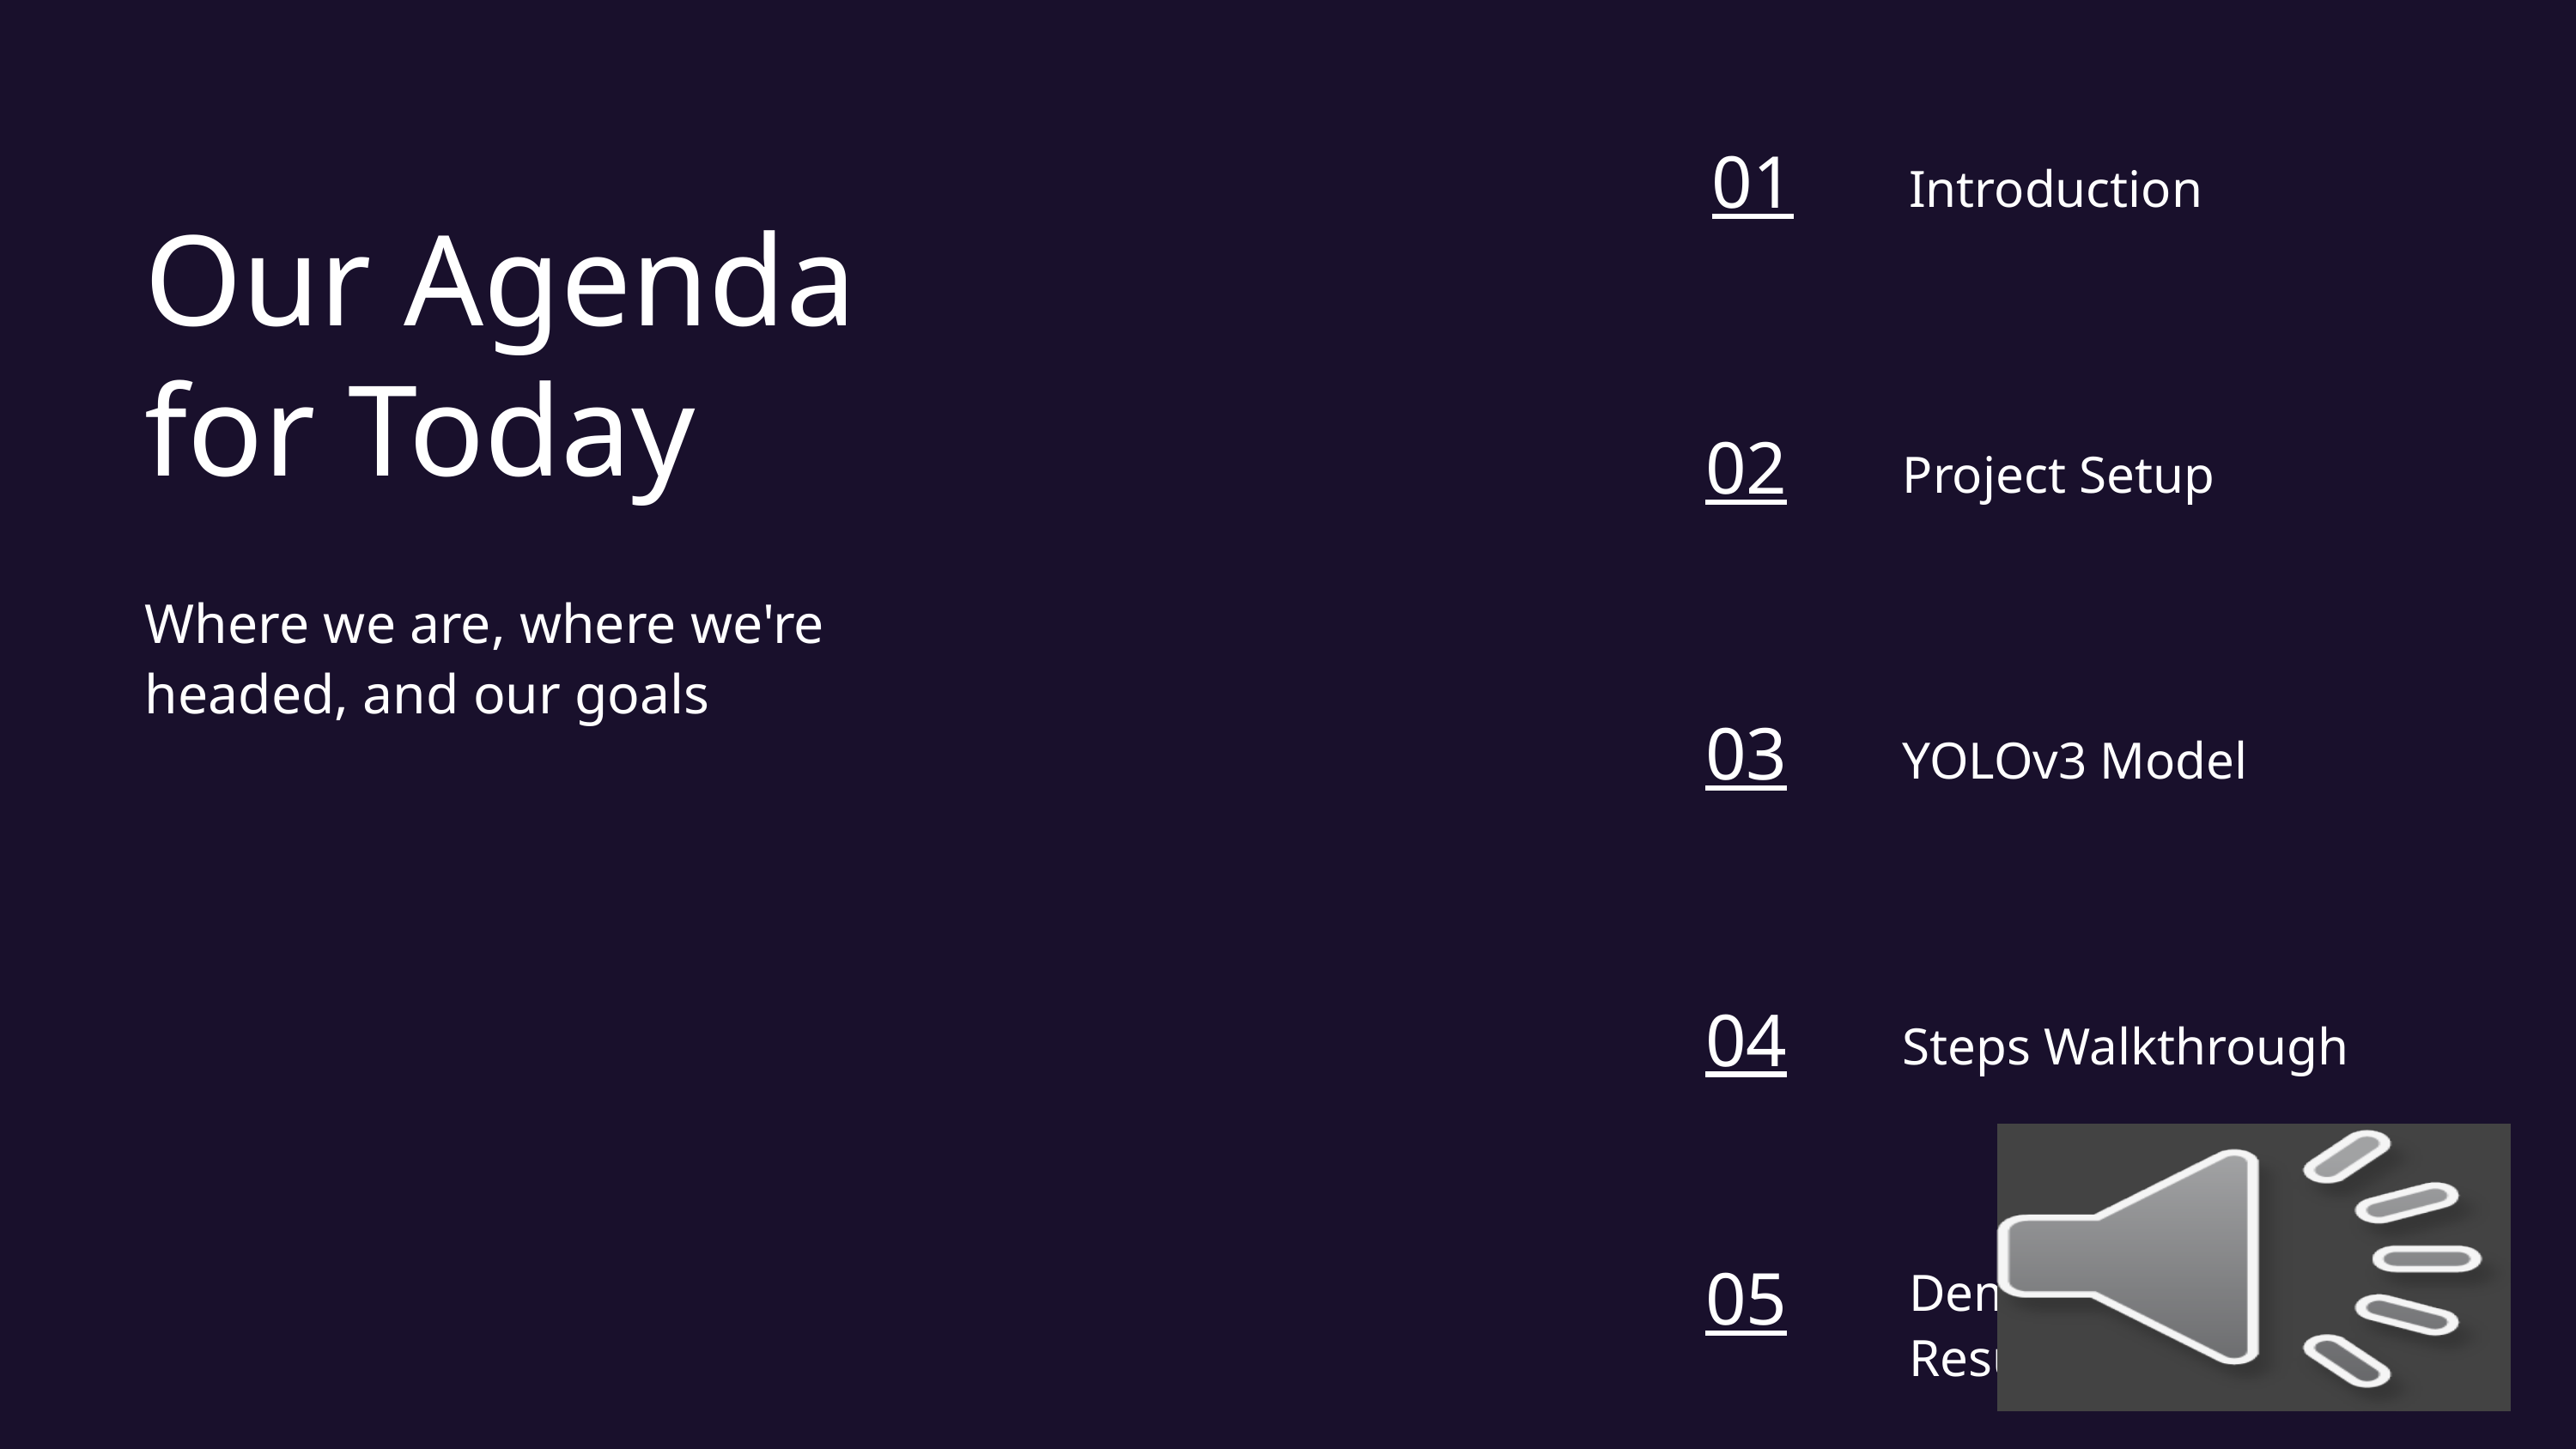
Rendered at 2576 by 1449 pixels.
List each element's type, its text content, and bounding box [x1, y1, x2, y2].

text_box 01 [1711, 136, 1838, 223]
text_box YOLOv3 Model [1902, 724, 2425, 790]
text_box Demonstration and Results [1909, 1256, 1991, 1386]
text_box 03 [1705, 708, 1832, 795]
text_box 02 [1705, 422, 1832, 509]
text_box Steps Walkthrough [1902, 1009, 2432, 1140]
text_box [144, 208, 1205, 724]
text_box 04 [1705, 994, 1832, 1081]
text_box 05 [1705, 1253, 1832, 1340]
text_box Introduction [1909, 152, 2432, 217]
text_box Project Setup [1902, 438, 2432, 503]
picture [1996, 1122, 2512, 1413]
